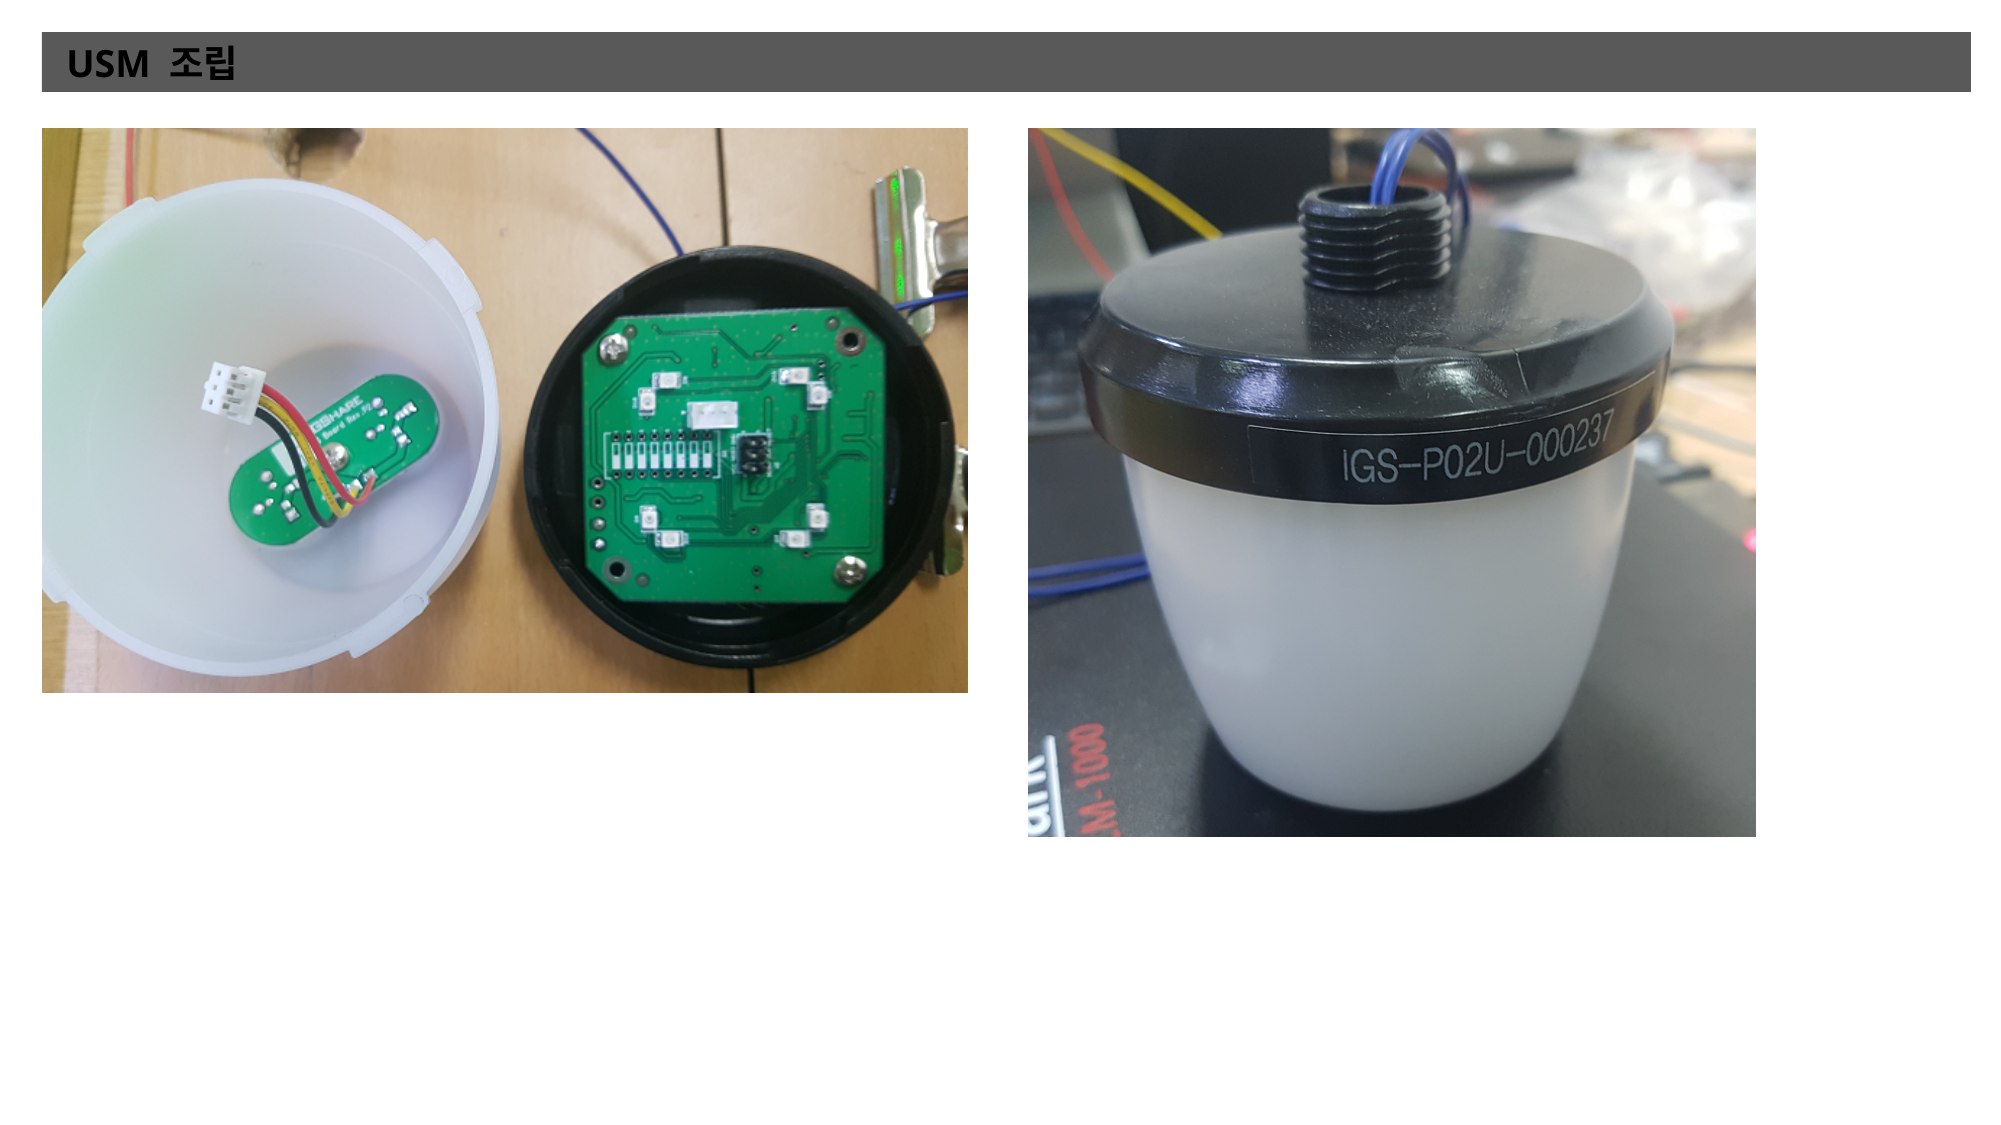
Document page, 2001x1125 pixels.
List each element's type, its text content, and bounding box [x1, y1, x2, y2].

text_box USM 조립 [41, 32, 1971, 92]
picture [1028, 128, 1756, 838]
picture [41, 128, 968, 693]
